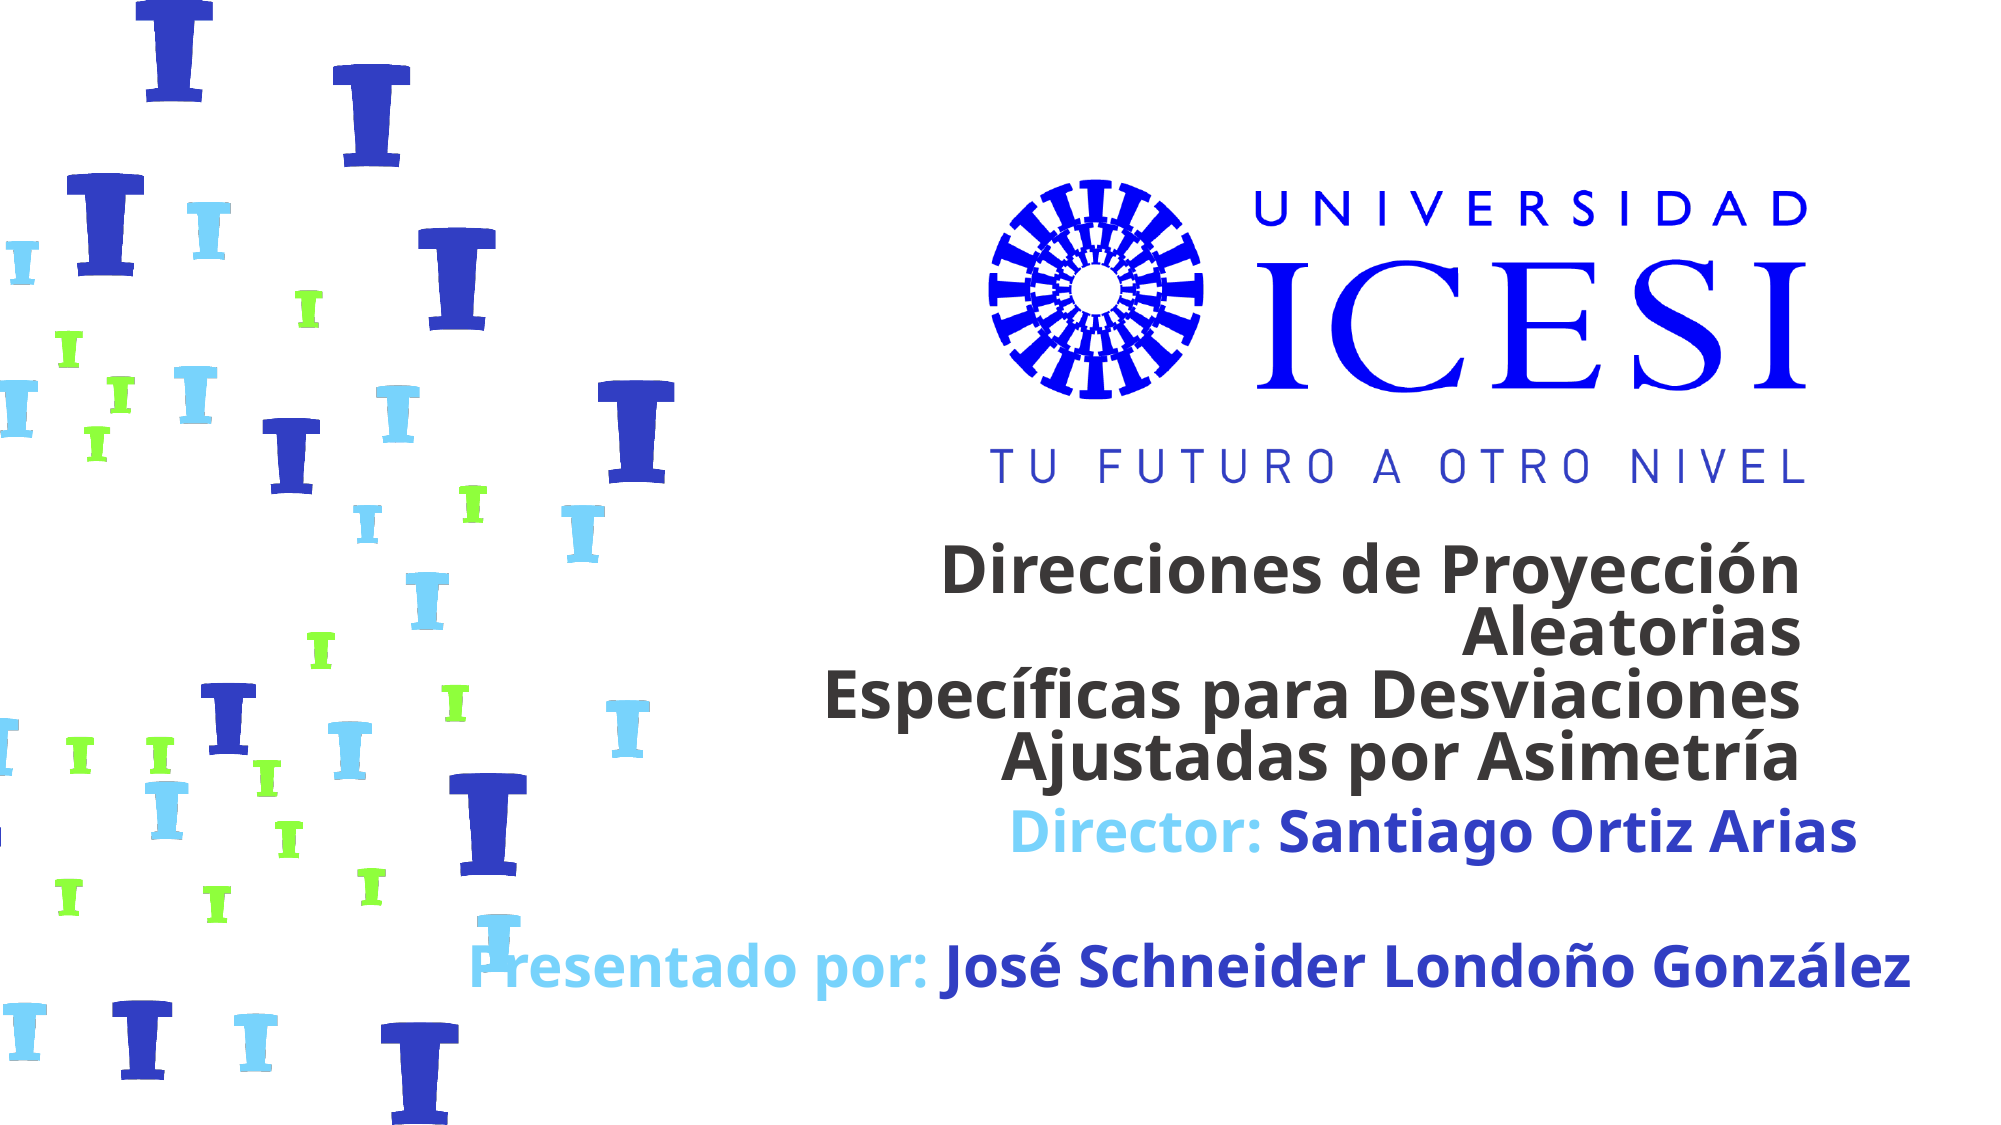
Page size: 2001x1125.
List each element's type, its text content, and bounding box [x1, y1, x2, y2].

picture [988, 179, 1818, 494]
text_box Director: Santiago Ortiz Arias [993, 786, 1889, 872]
picture [0, 0, 675, 1125]
text_box Presentado por: José Schneider Londoño González [675, 921, 1927, 1007]
text_box Direcciones de Proyección Aleatorias Específicas para Desviaciones Ajustadas por Asimetría [675, 536, 1818, 802]
